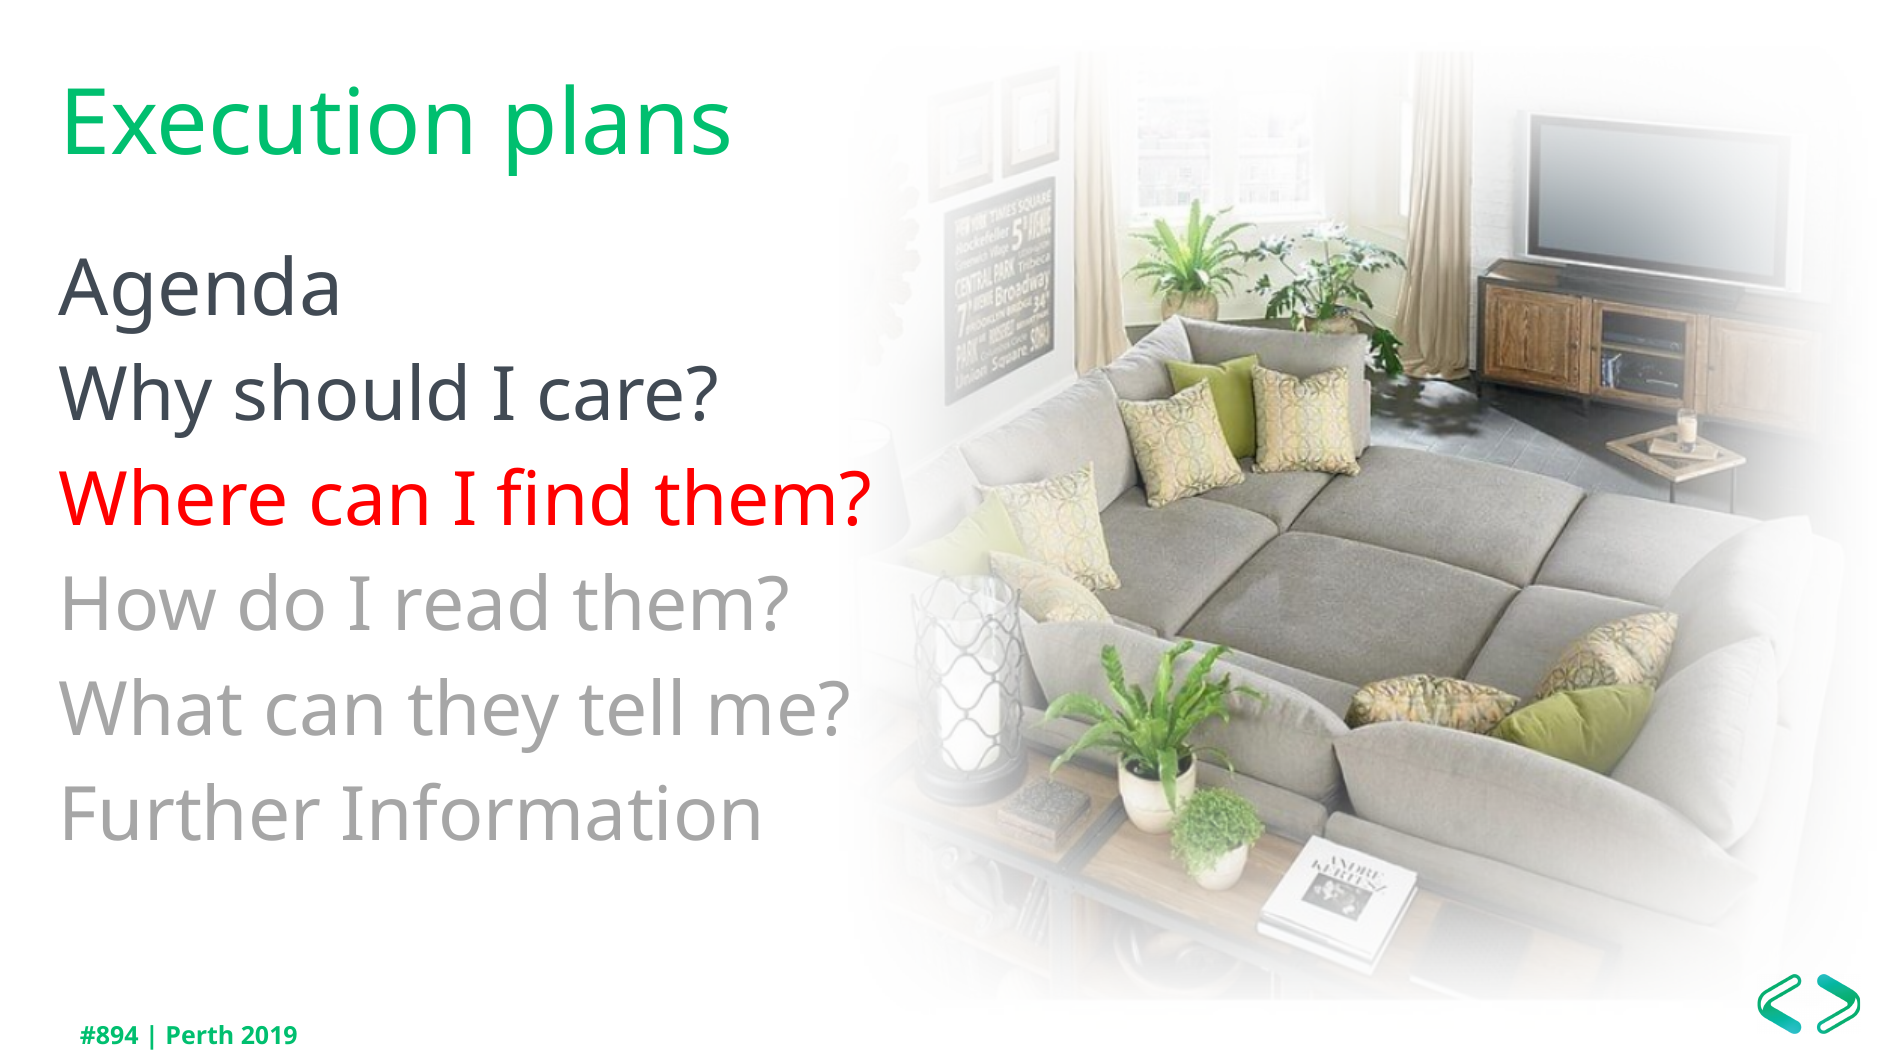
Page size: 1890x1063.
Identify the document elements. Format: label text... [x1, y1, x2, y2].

picture [826, 0, 1890, 1057]
title Execution plans [59, 59, 821, 178]
list Agenda Why should I care? Where can I find them? How do I read them? What can they tell me? Further Information [59, 236, 821, 1004]
